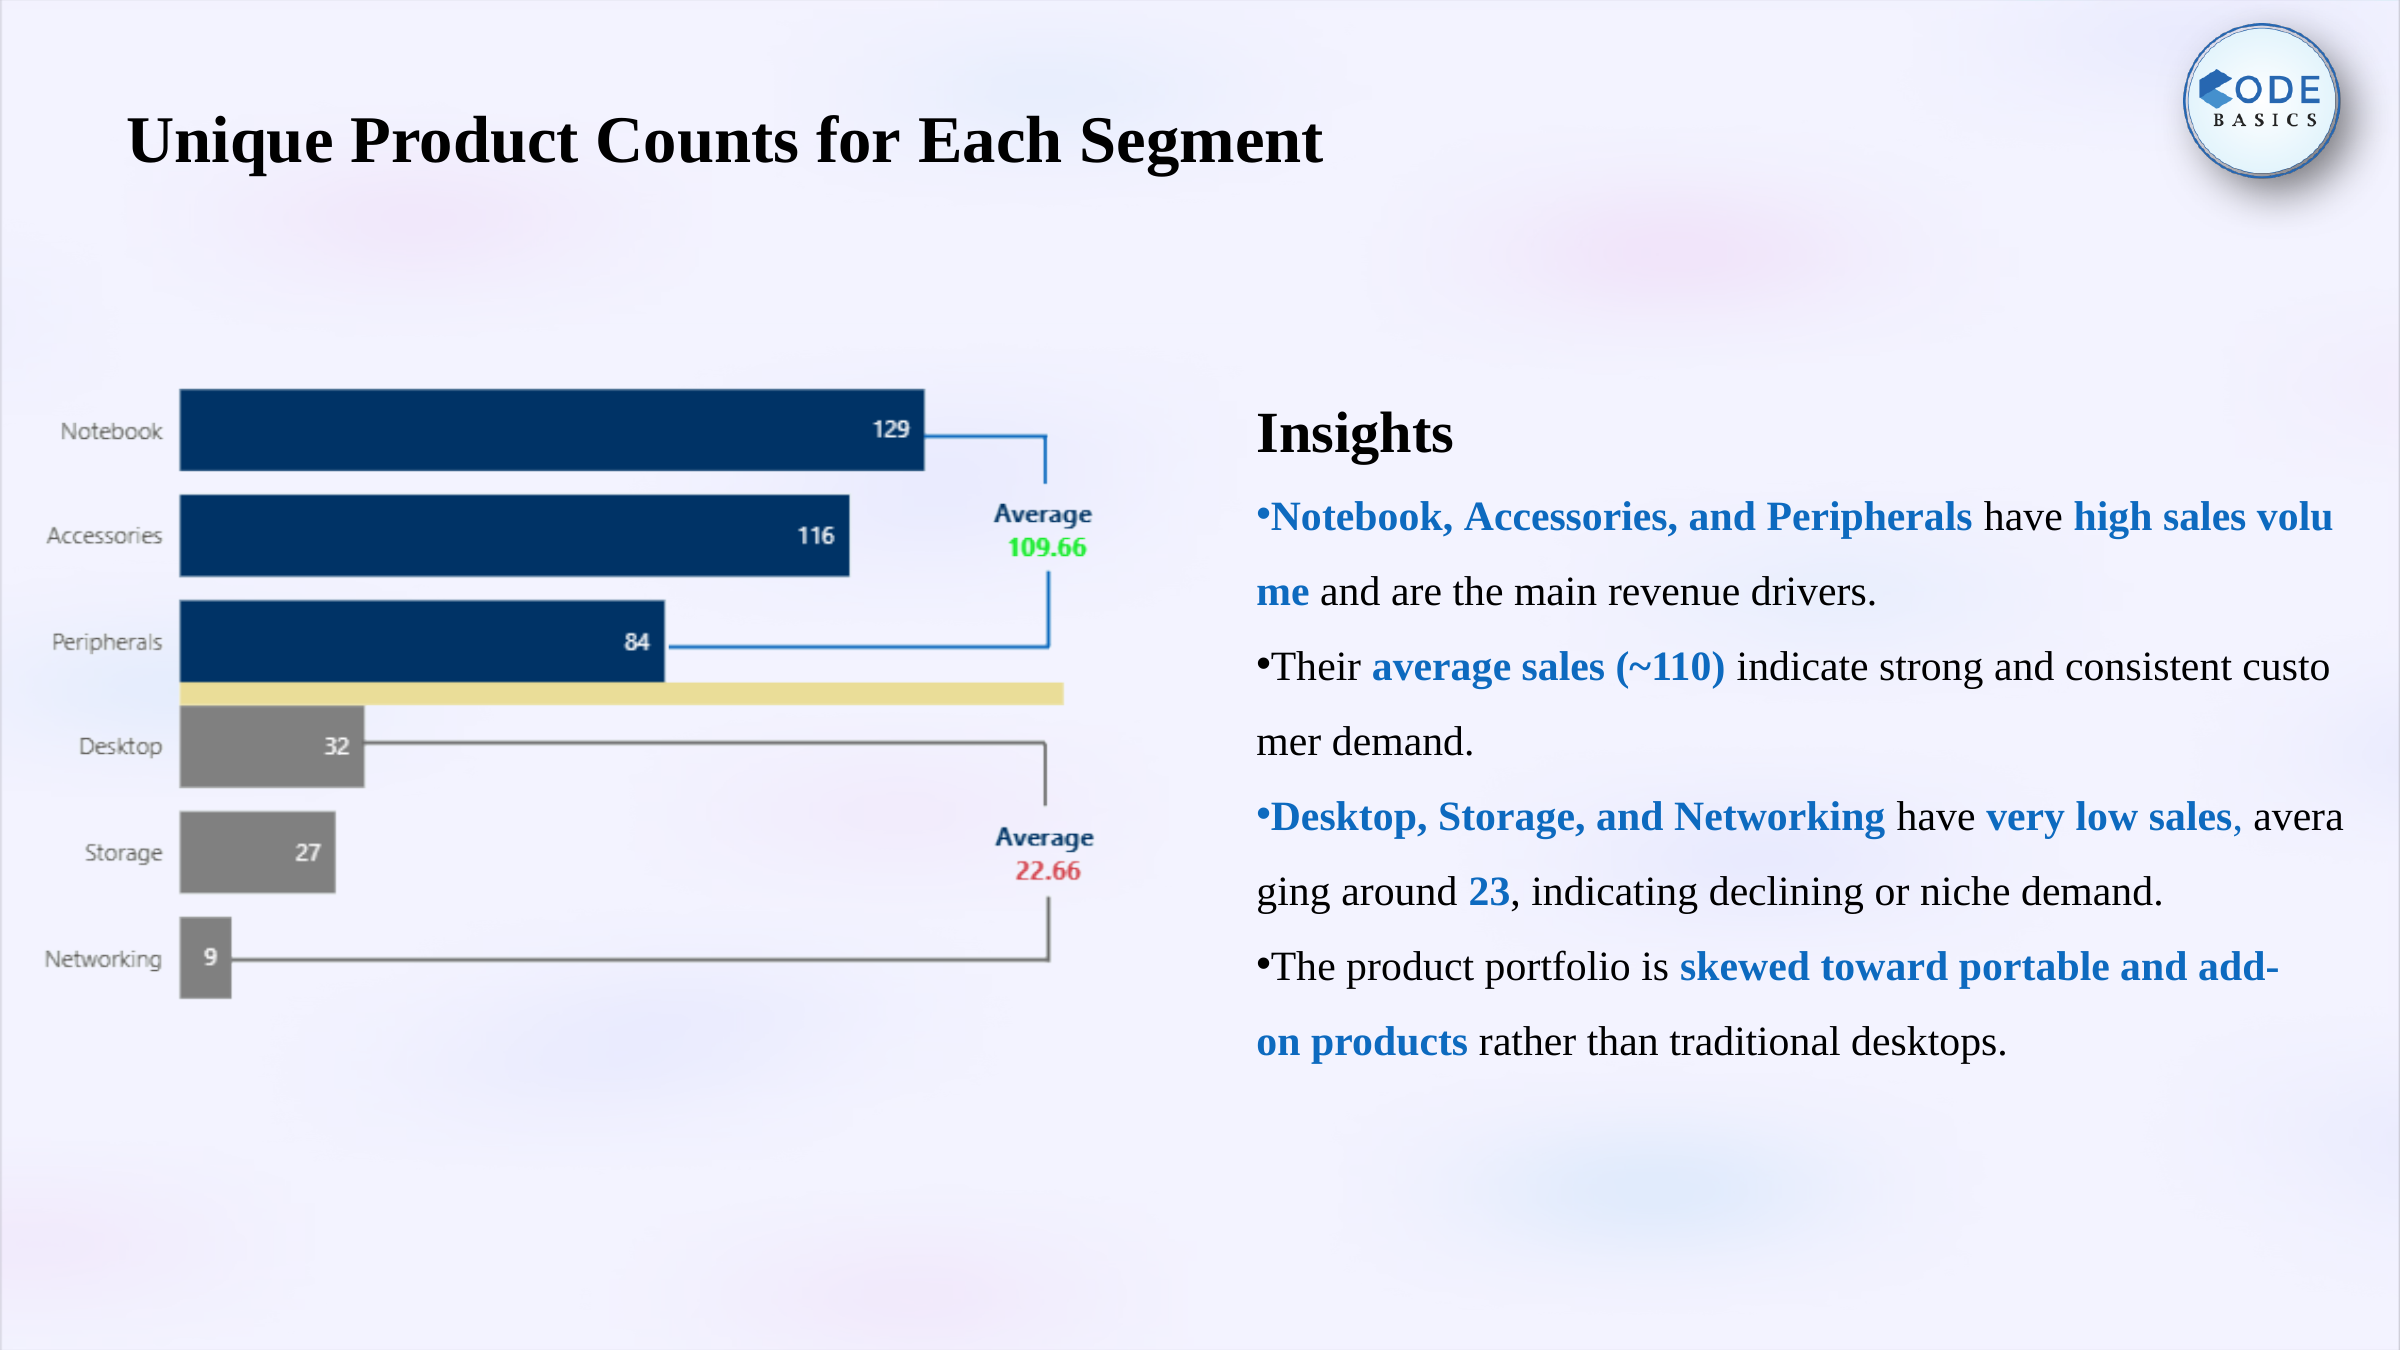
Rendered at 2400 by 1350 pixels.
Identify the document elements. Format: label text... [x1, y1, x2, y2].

text_box Insights Notebook, Accessories, and Peripherals have high sales volume and are the main revenue drivers. Their average sales (~110) indicate strong and consistent customer demand. Desktop, Storage, and Networking have very low sales, averaging around 23, indicating declining or niche demand. The product portfolio is skewed toward portable and add-on products rather than traditional desktops. [1241, 351, 2371, 1071]
picture [2177, 17, 2346, 184]
picture [29, 323, 1242, 1070]
text_box Unique Product Counts for Each Segment [90, 88, 1362, 183]
